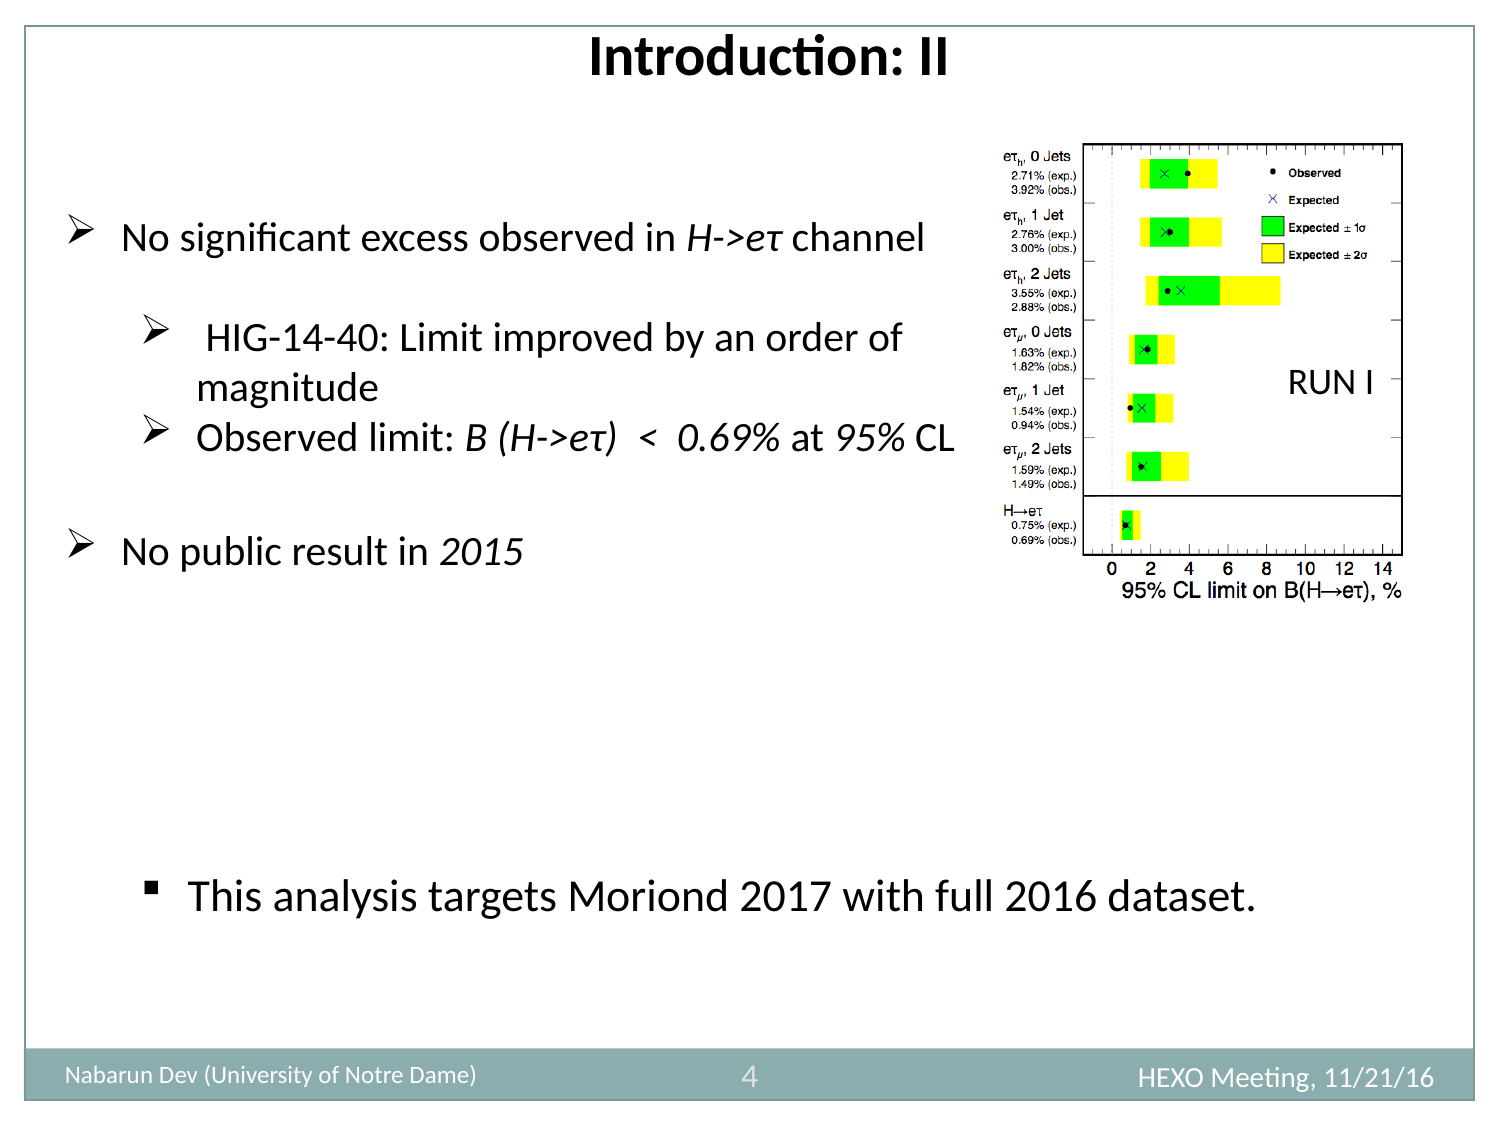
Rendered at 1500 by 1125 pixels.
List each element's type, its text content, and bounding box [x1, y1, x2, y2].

text_box This analysis targets Moriond 2017 with full 2016 dataset. [126, 858, 1500, 984]
text_box Introduction: II [573, 9, 1085, 95]
text_box No significant excess observed in H->eτ channel HIG-14-40: Limit improved by an order of magnitude Observed limit: B (H->eτ) < 0.69% at 95% CL [50, 95, 1017, 464]
footer Nabarun Dev (University of Notre Dame) [50, 1051, 638, 1112]
slide_number 4 [699, 1037, 800, 1110]
picture [996, 136, 1425, 623]
text_box No public result in 2015 [49, 464, 1398, 681]
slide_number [950, 1050, 1450, 1111]
